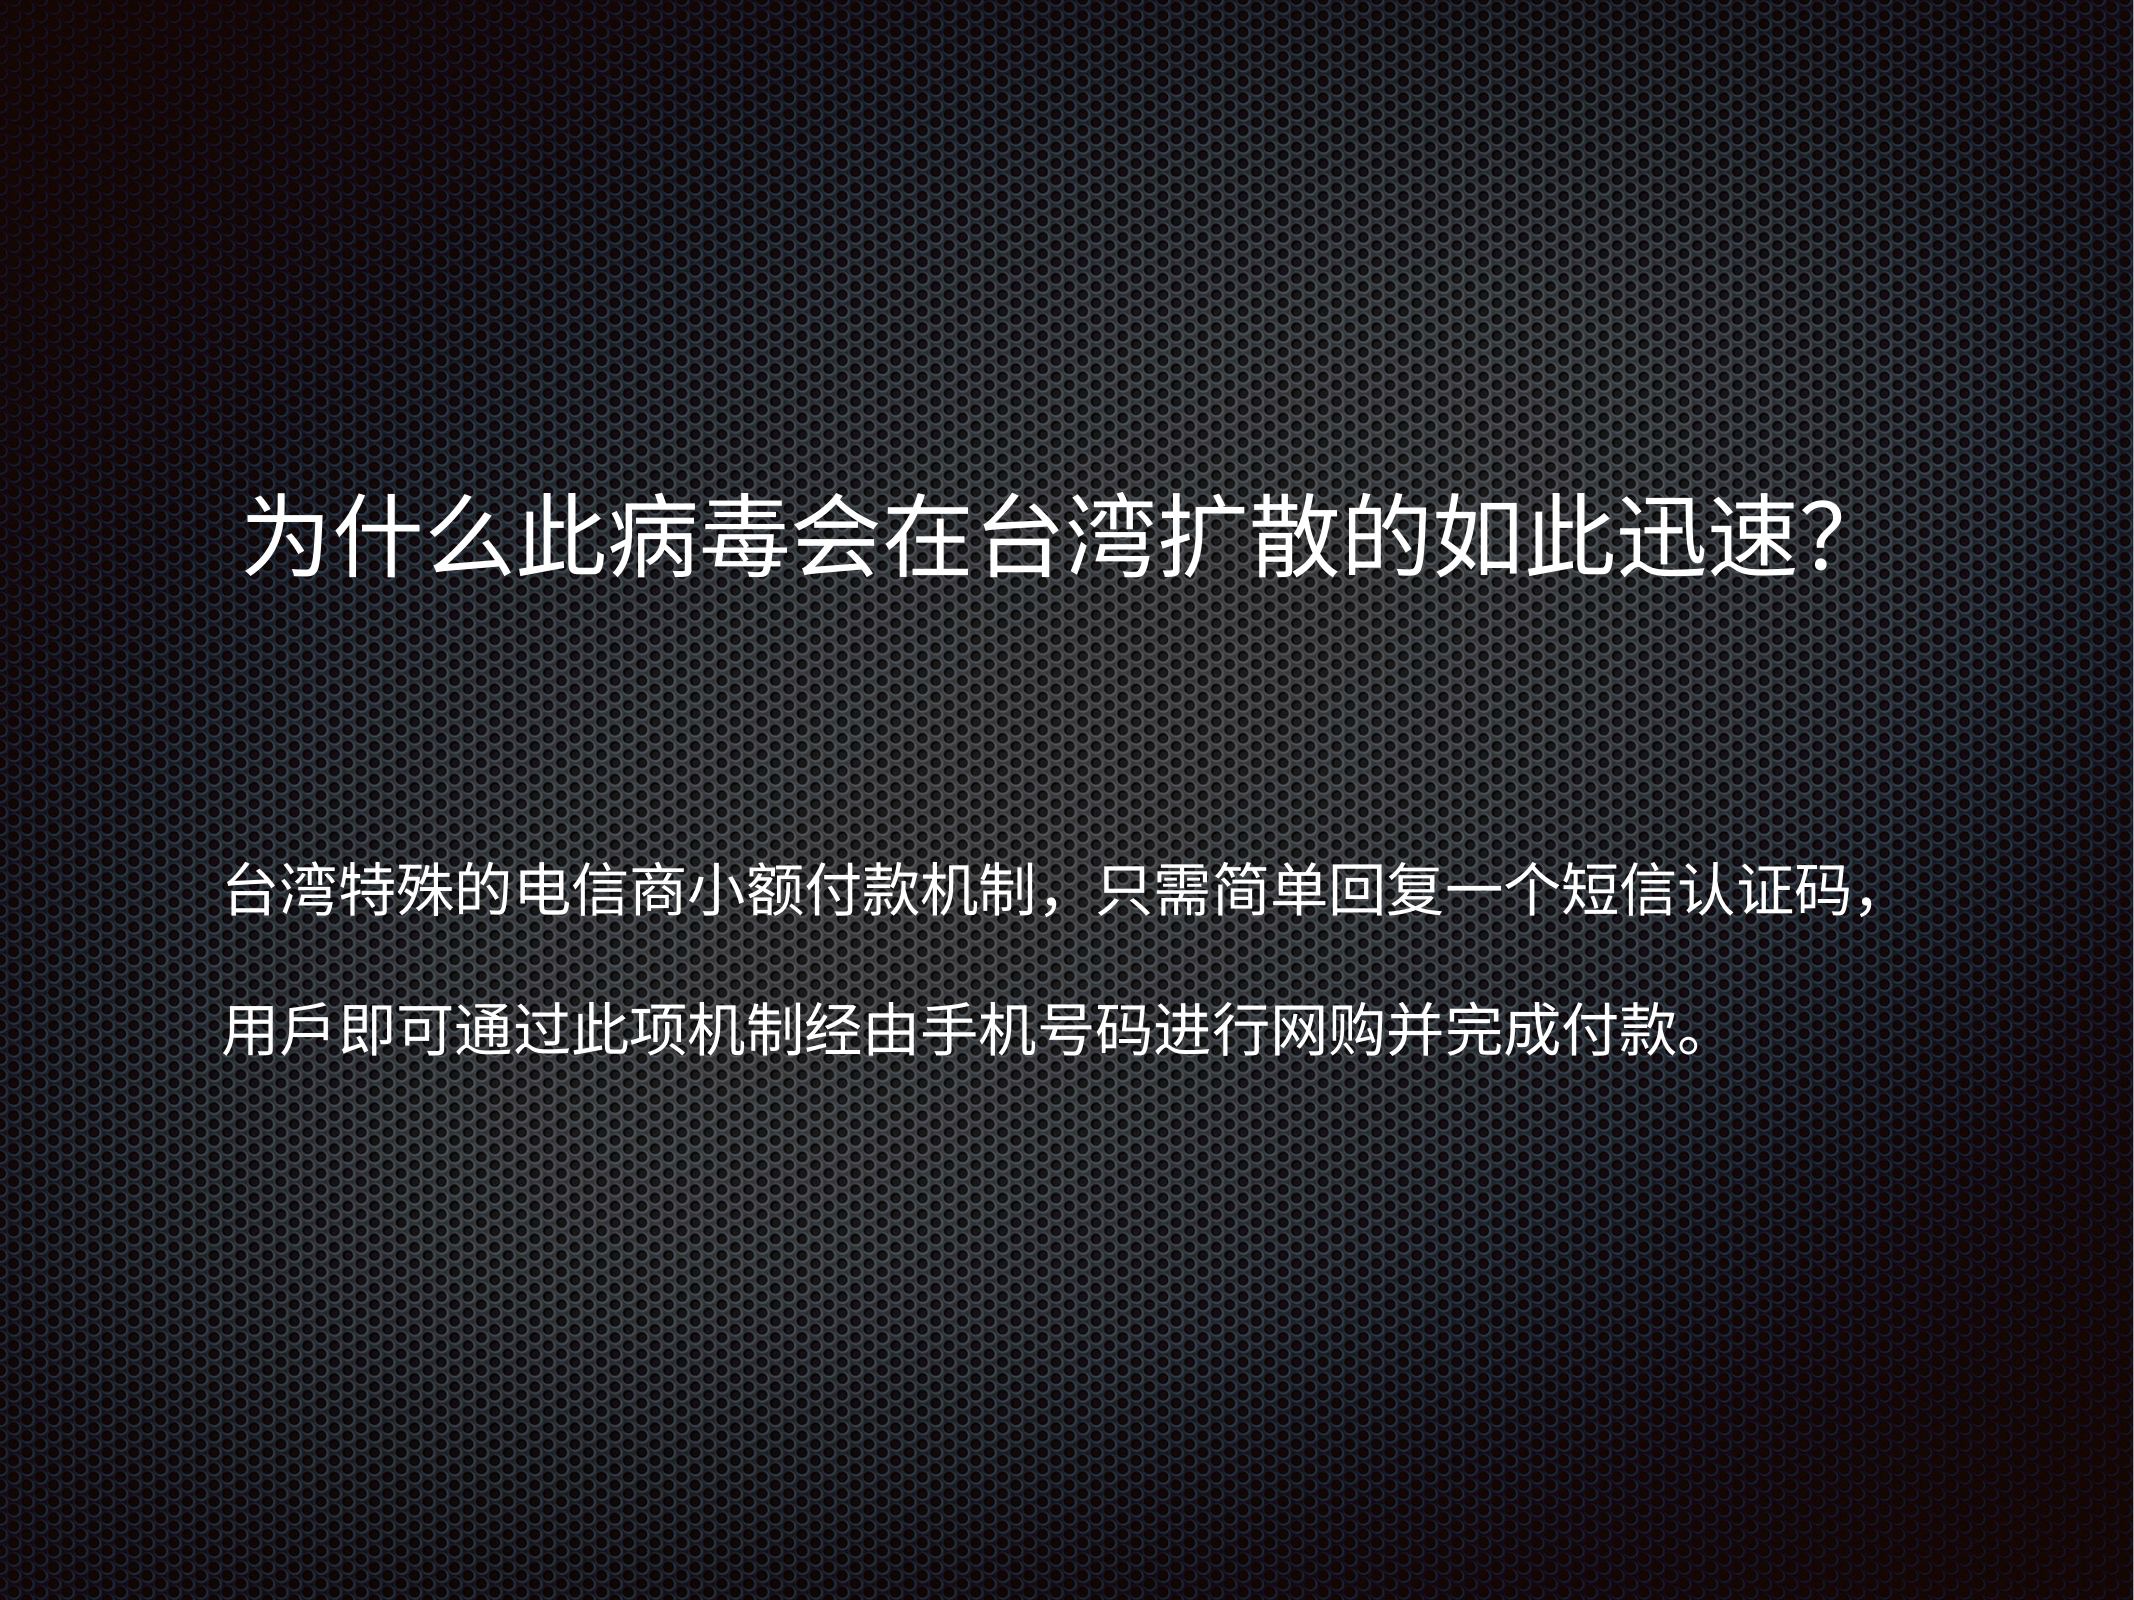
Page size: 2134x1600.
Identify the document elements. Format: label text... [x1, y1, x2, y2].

text_box 台湾特殊的电信商小额付款机制，只需简单回复一个短信认证码， 用戶即可通过此项机制经由手机号码进行网购并完成付款。 [213, 774, 1920, 1072]
title 为什么此病毒会在台湾扩散的如此迅速？ [128, 332, 2005, 734]
picture [0, 0, 2134, 1600]
